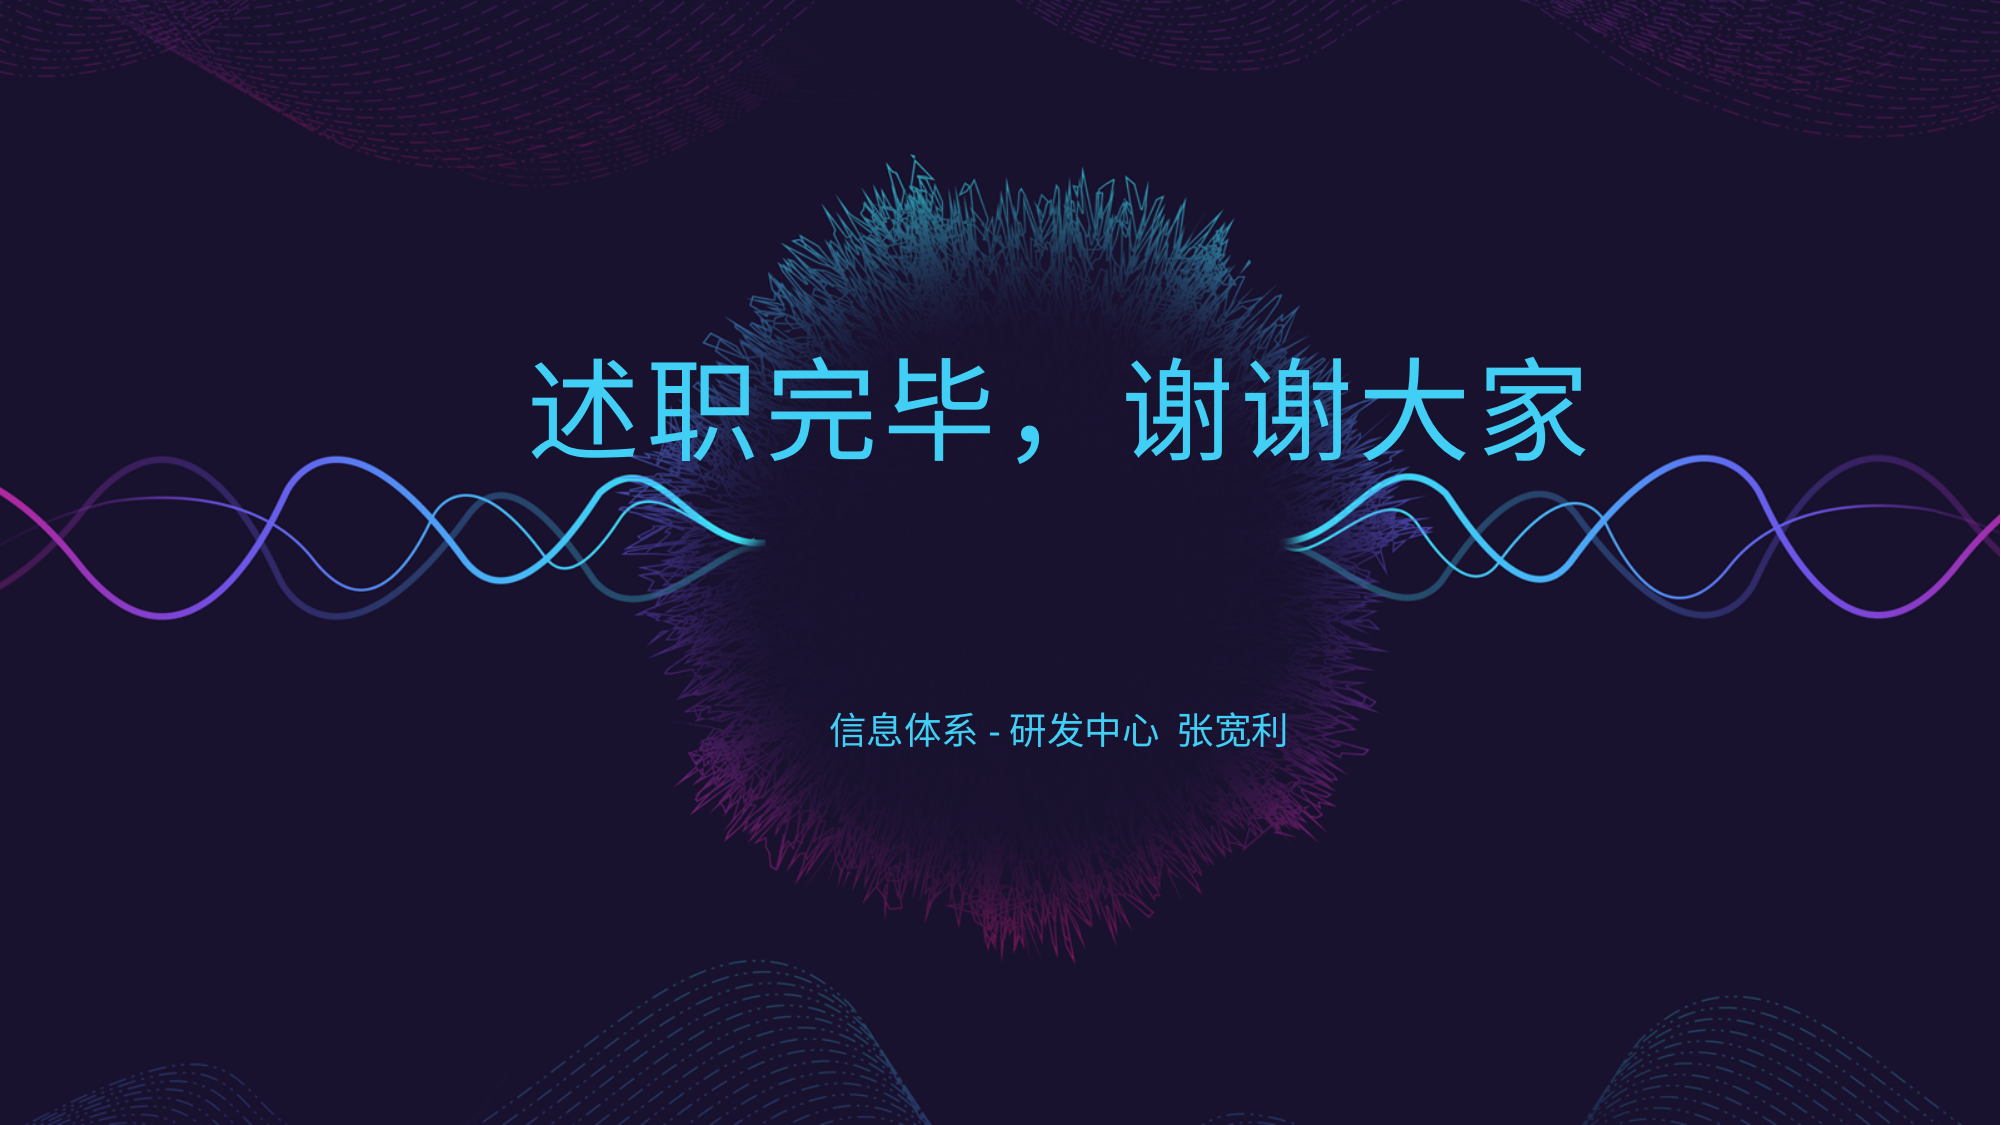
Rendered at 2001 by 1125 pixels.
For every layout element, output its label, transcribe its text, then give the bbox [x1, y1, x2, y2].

text_box 述职完毕，谢谢大家 [513, 305, 1606, 483]
text_box 信息体系-研发中心 张宽利 [814, 690, 1305, 759]
picture [0, 0, 2000, 1125]
